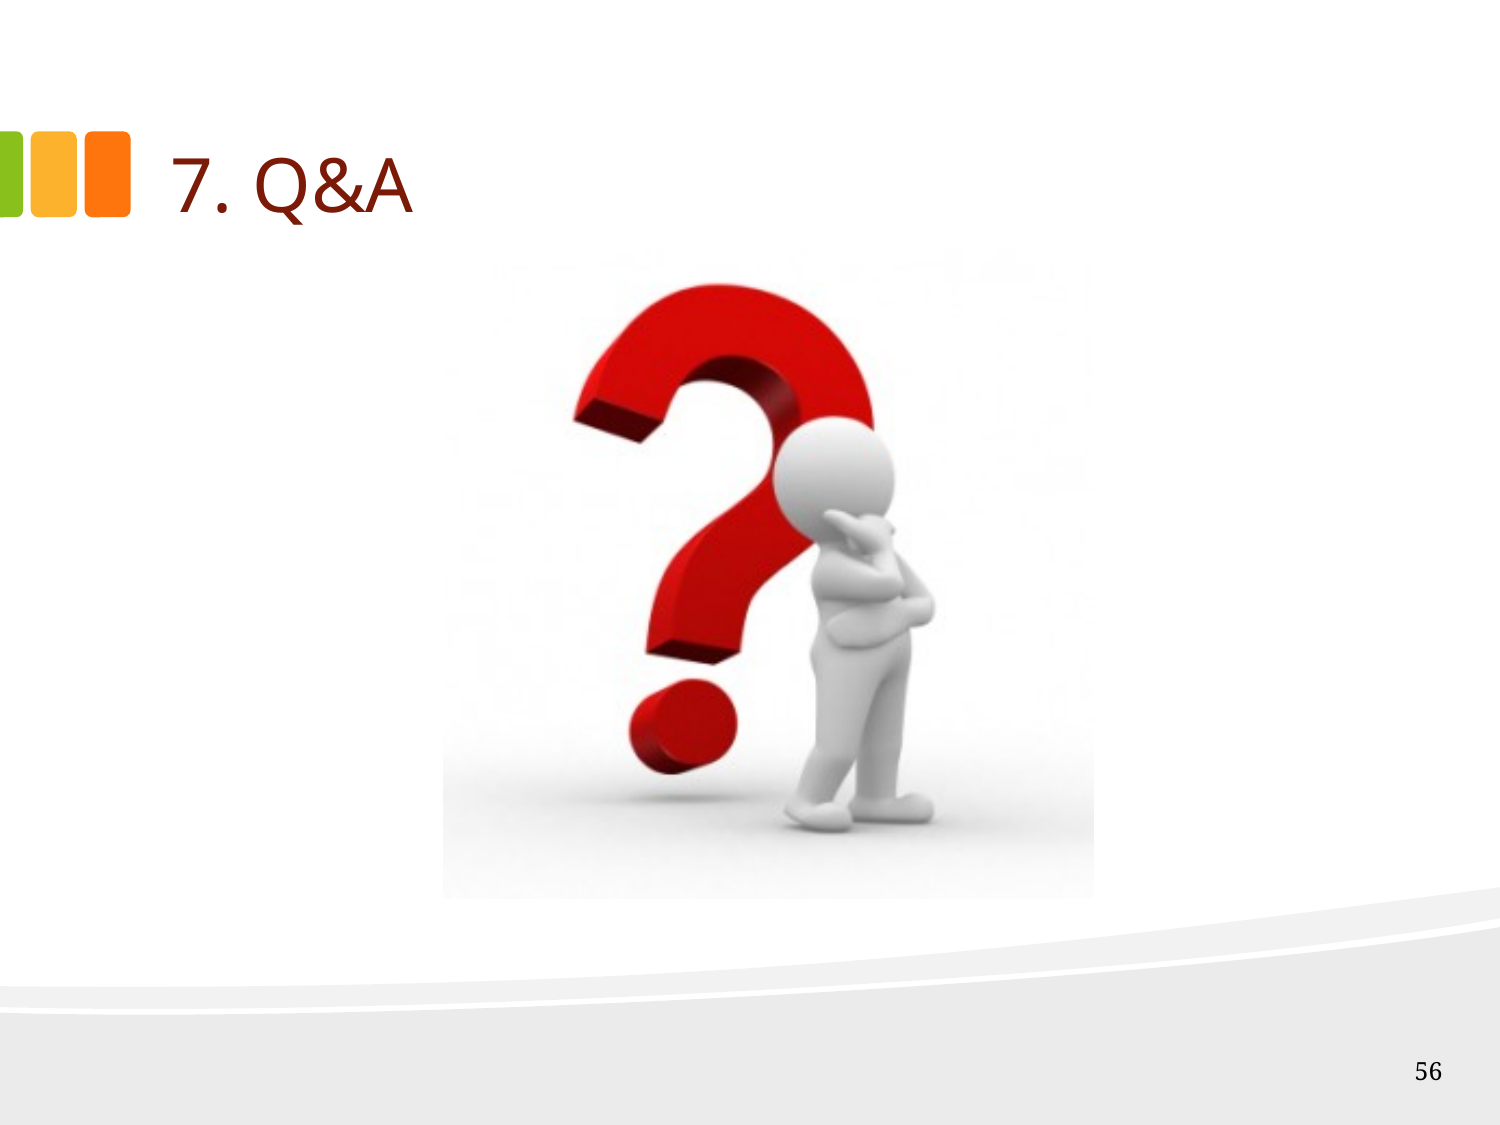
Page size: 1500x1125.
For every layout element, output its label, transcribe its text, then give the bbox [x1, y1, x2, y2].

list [249, 249, 1288, 899]
title 7. Q&A [150, 24, 1350, 238]
slide_number 56 [1362, 1057, 1463, 1088]
